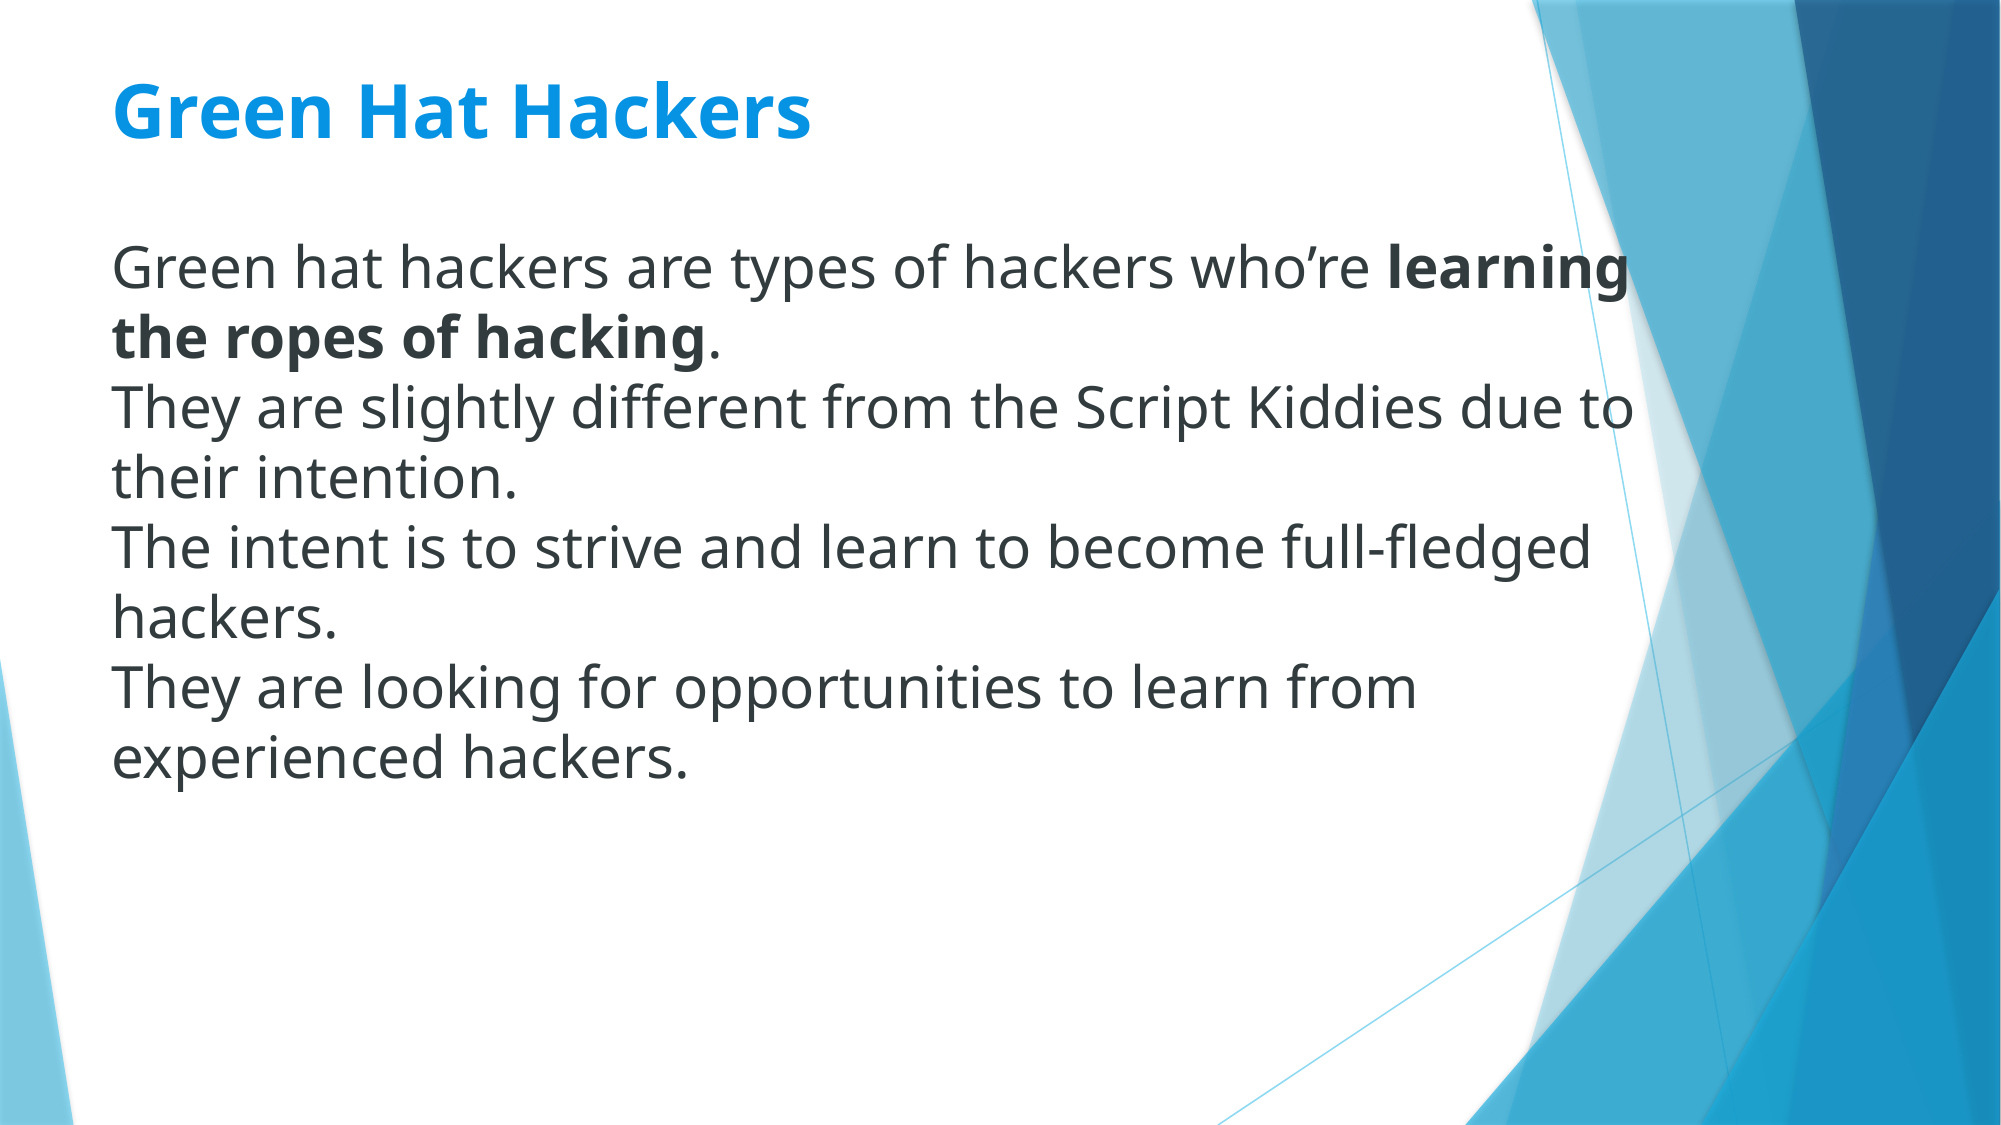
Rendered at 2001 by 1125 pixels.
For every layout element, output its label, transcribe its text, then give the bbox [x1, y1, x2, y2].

title Green Hat Hackers [96, 55, 1522, 174]
text_box Green hat hackers are types of hackers who’re learning the ropes of hacking. They are slightly different from the Script Kiddies due to their intention. The intent is to strive and learn to become full-fledged hackers. They are looking for opportunities to learn from experienced hackers. [96, 223, 1713, 798]
